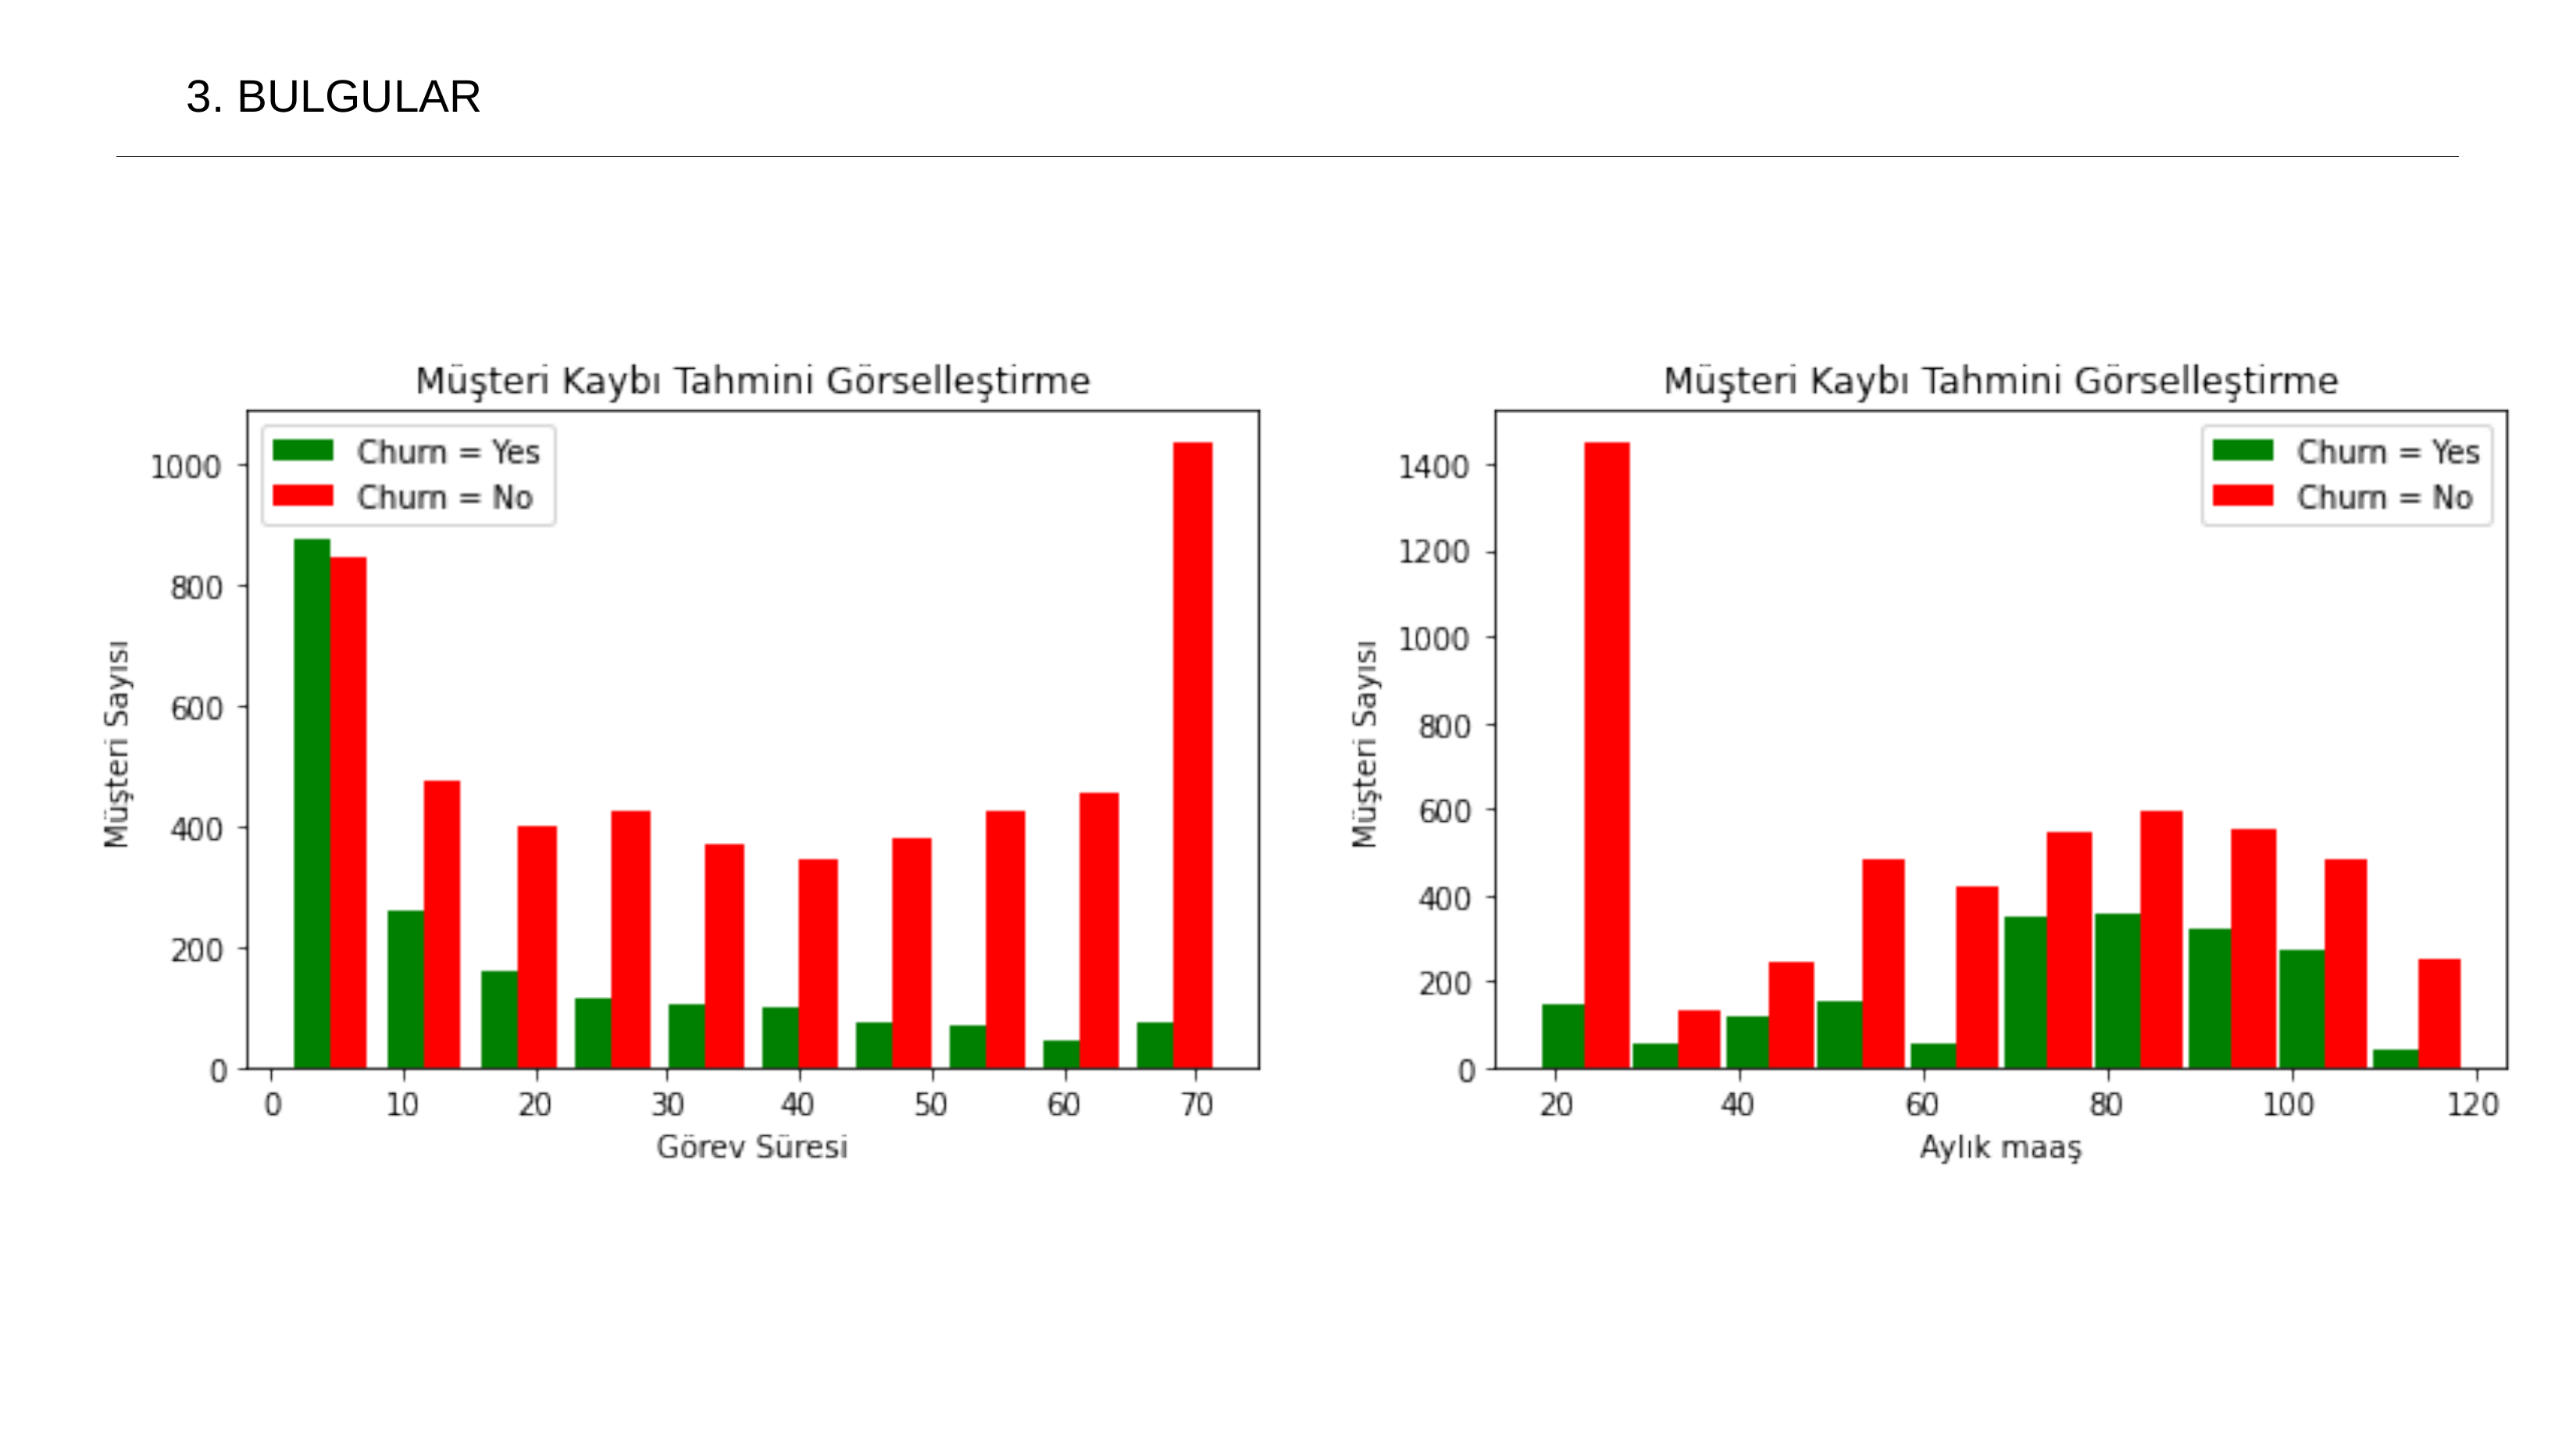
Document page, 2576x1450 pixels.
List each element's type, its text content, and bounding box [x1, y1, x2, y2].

picture [1335, 343, 2528, 1184]
picture [87, 343, 1280, 1184]
text_box 3. BULGULAR [174, 60, 790, 182]
